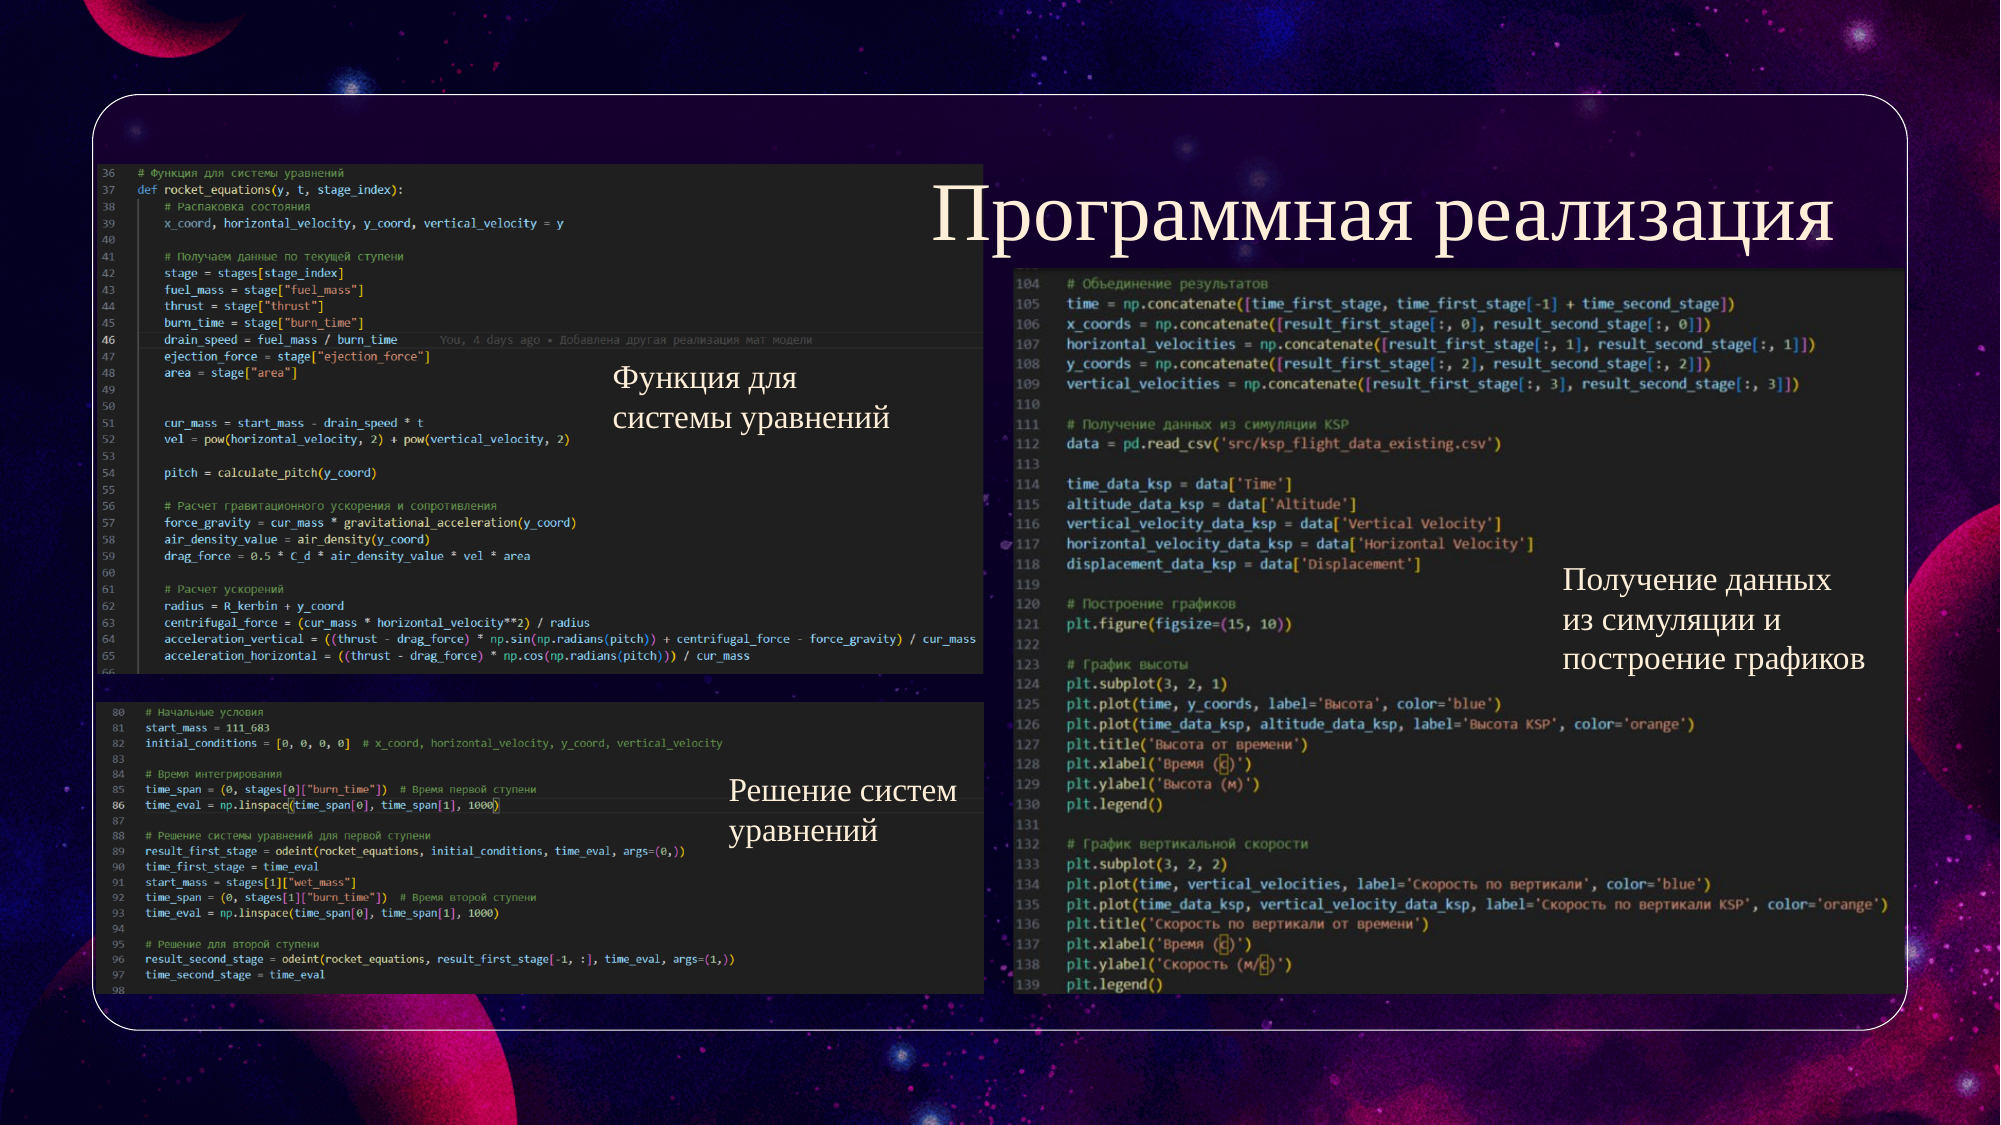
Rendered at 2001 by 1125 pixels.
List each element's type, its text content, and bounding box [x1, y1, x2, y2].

picture [0, 0, 2000, 1125]
text_box Программная реализация [883, 149, 1884, 265]
